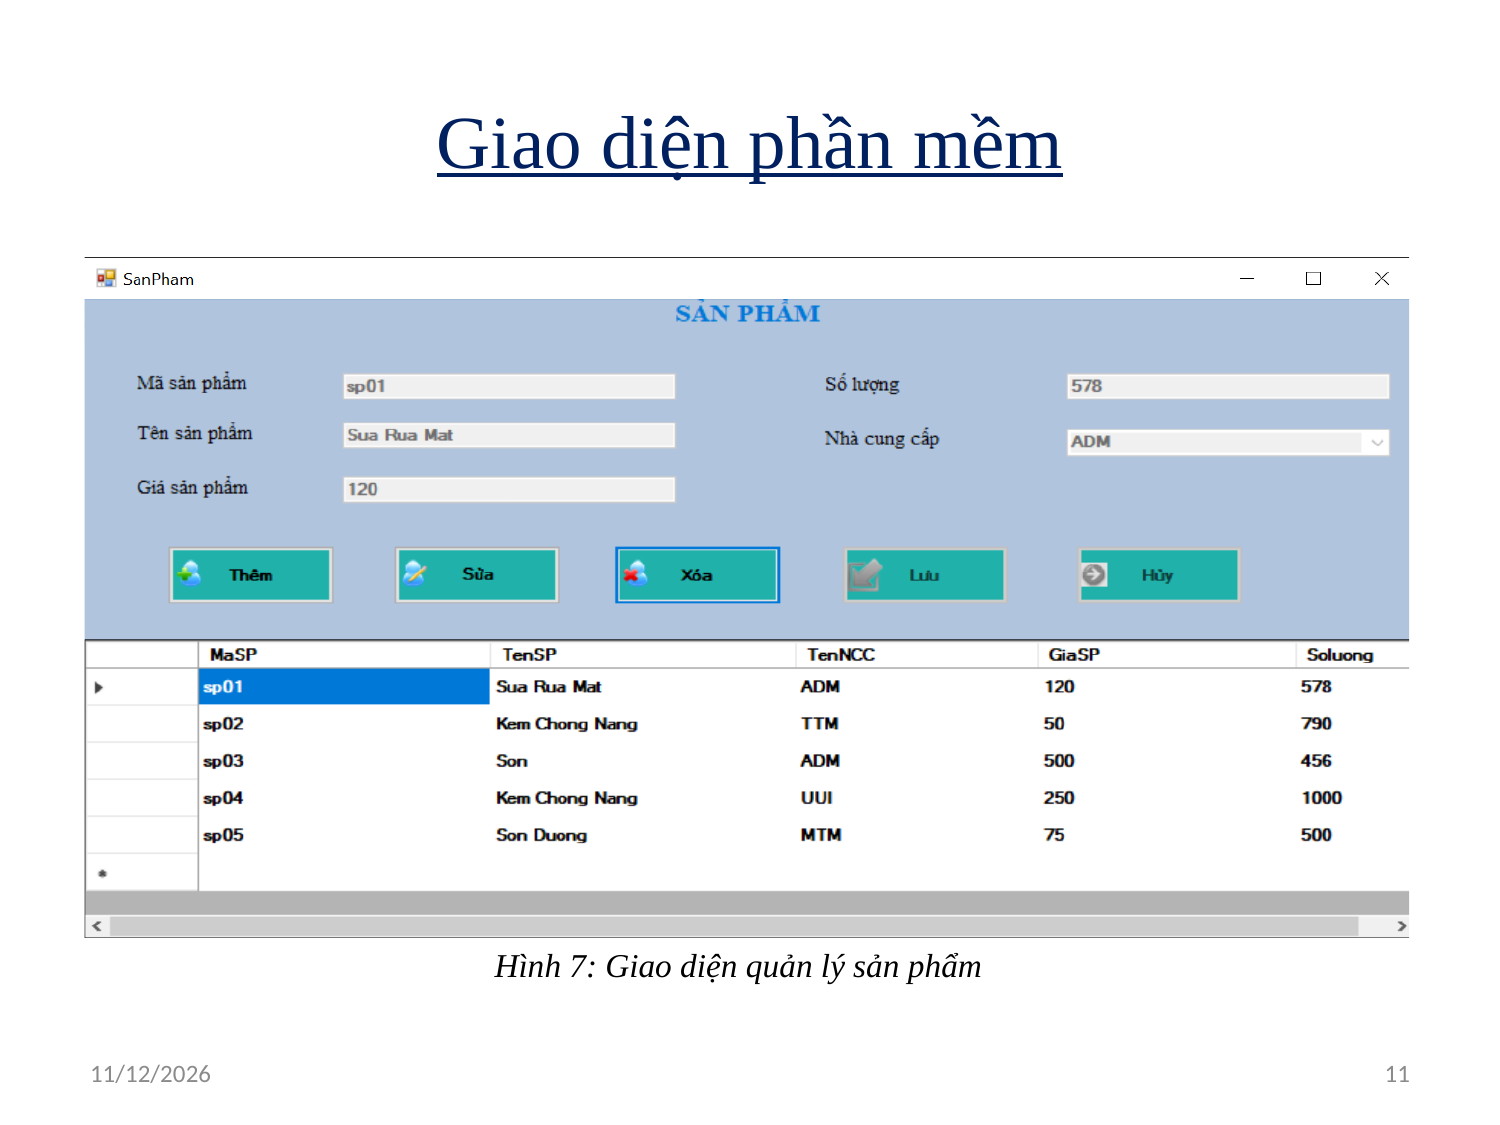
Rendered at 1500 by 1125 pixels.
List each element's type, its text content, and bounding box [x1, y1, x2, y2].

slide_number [75, 1042, 425, 1103]
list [84, 250, 1410, 938]
slide_number 11 [1074, 1042, 1425, 1103]
title Giao diện phần mềm [75, 45, 1425, 233]
text_box Hình 7: Giao diện quản lý sản phẩm [345, 946, 1133, 992]
